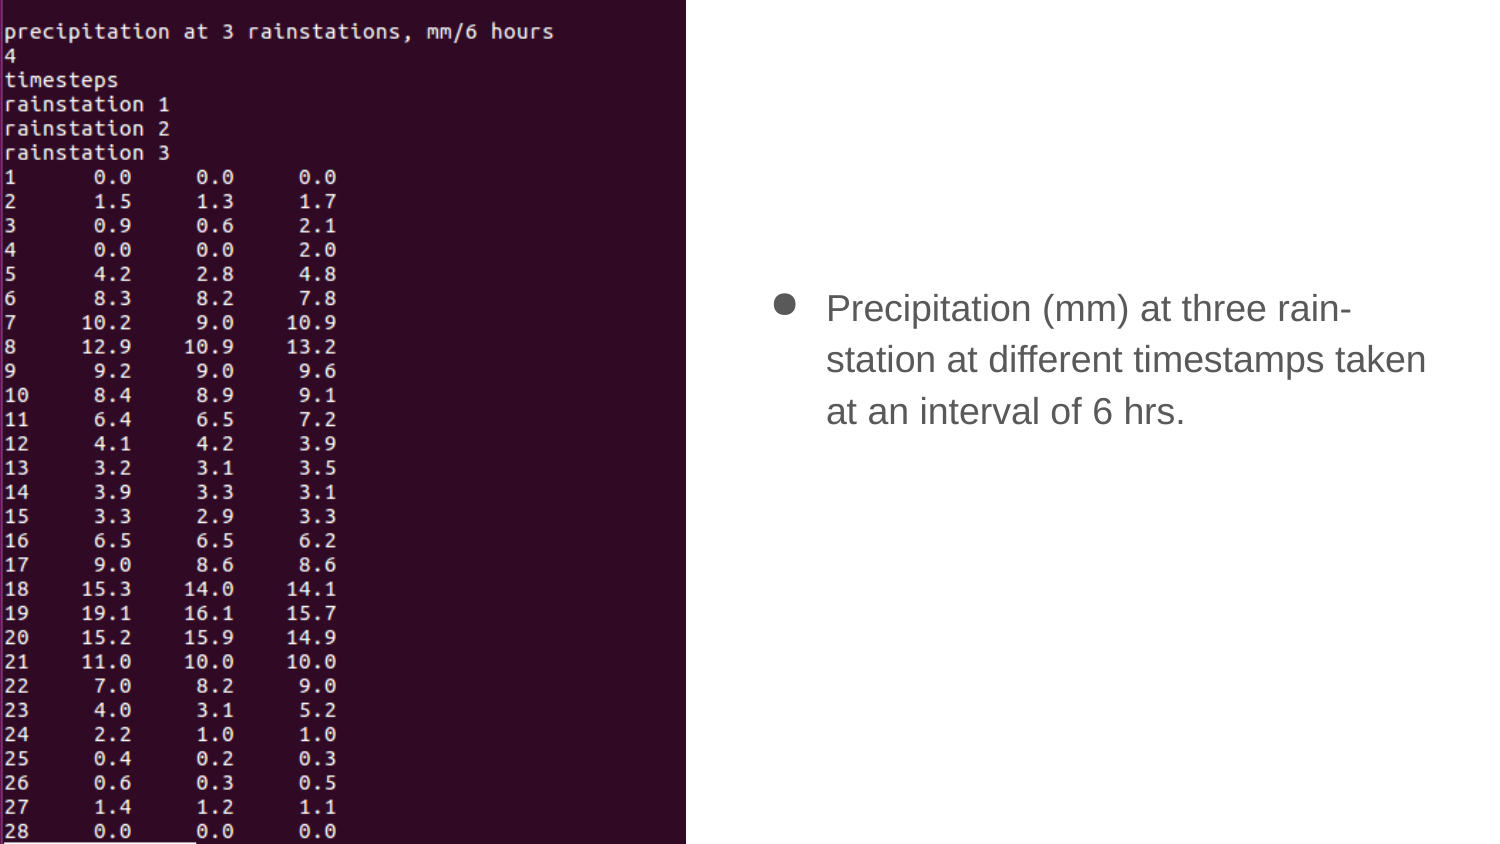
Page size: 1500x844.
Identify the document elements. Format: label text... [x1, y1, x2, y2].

picture [0, 0, 687, 844]
list Precipitation (mm) at three rain-station at different timestamps taken at an interval of 6 hrs. [736, 261, 1449, 844]
